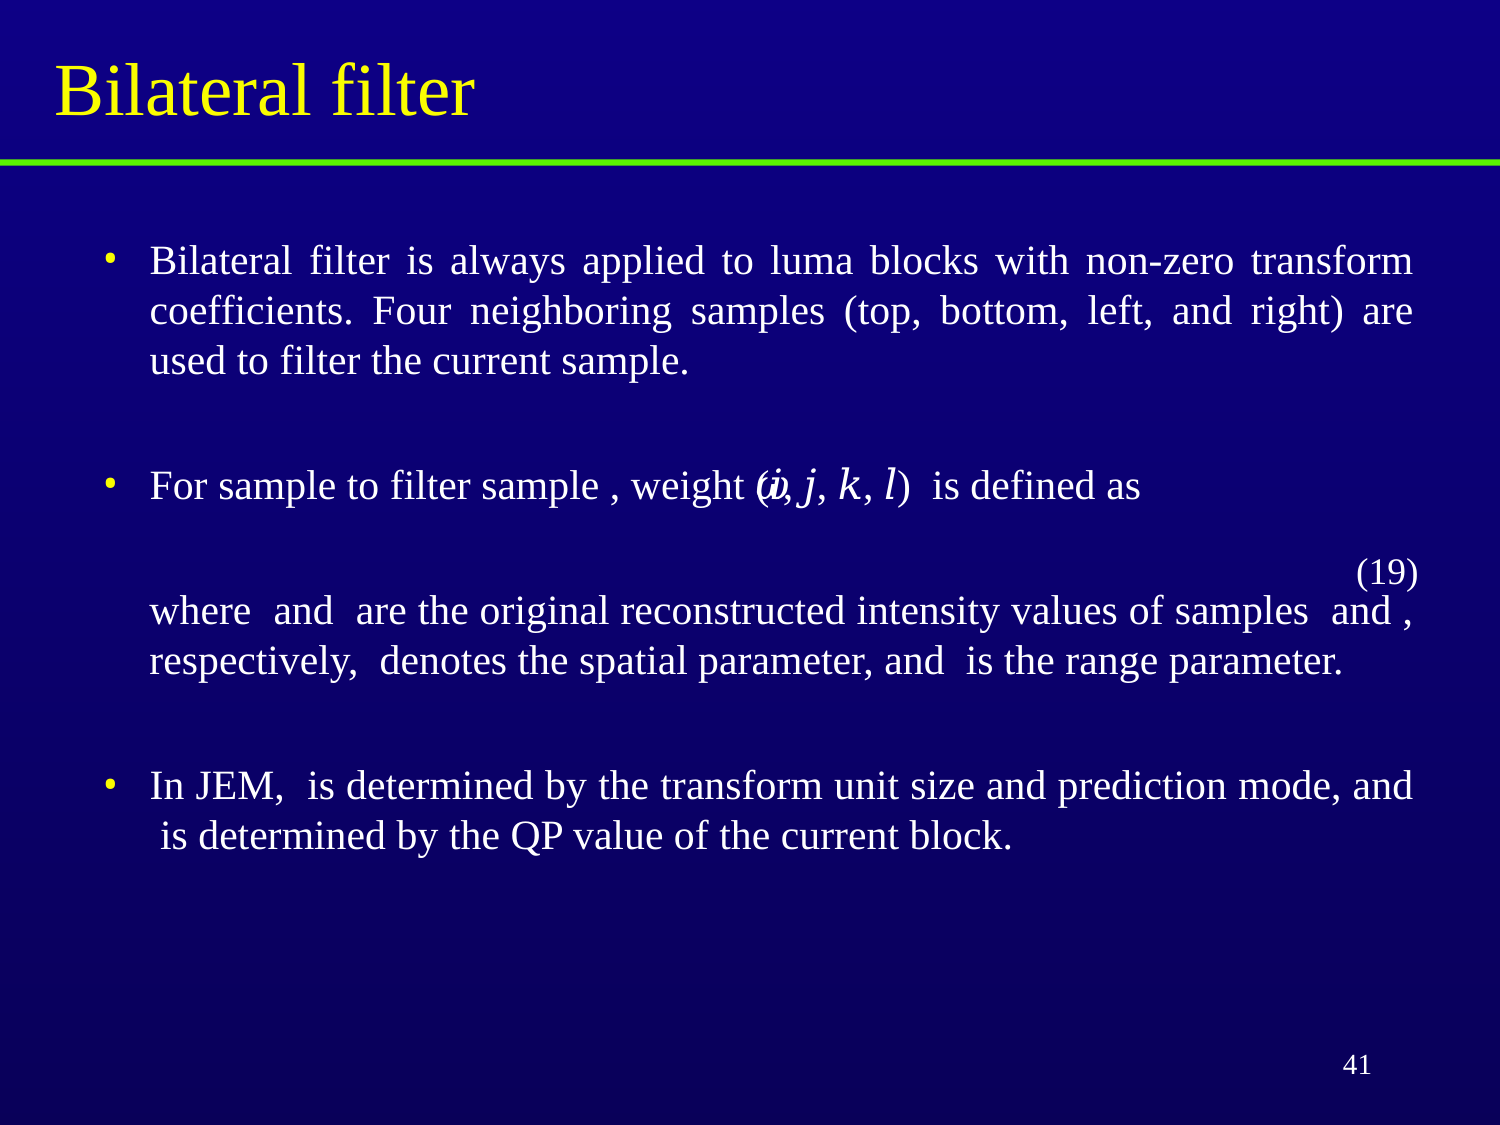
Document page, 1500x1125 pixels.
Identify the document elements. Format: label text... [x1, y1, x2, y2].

text_box (19) [1341, 539, 1434, 600]
slide_number 41 [1074, 1024, 1388, 1101]
title Bilateral filter [39, 46, 1459, 136]
